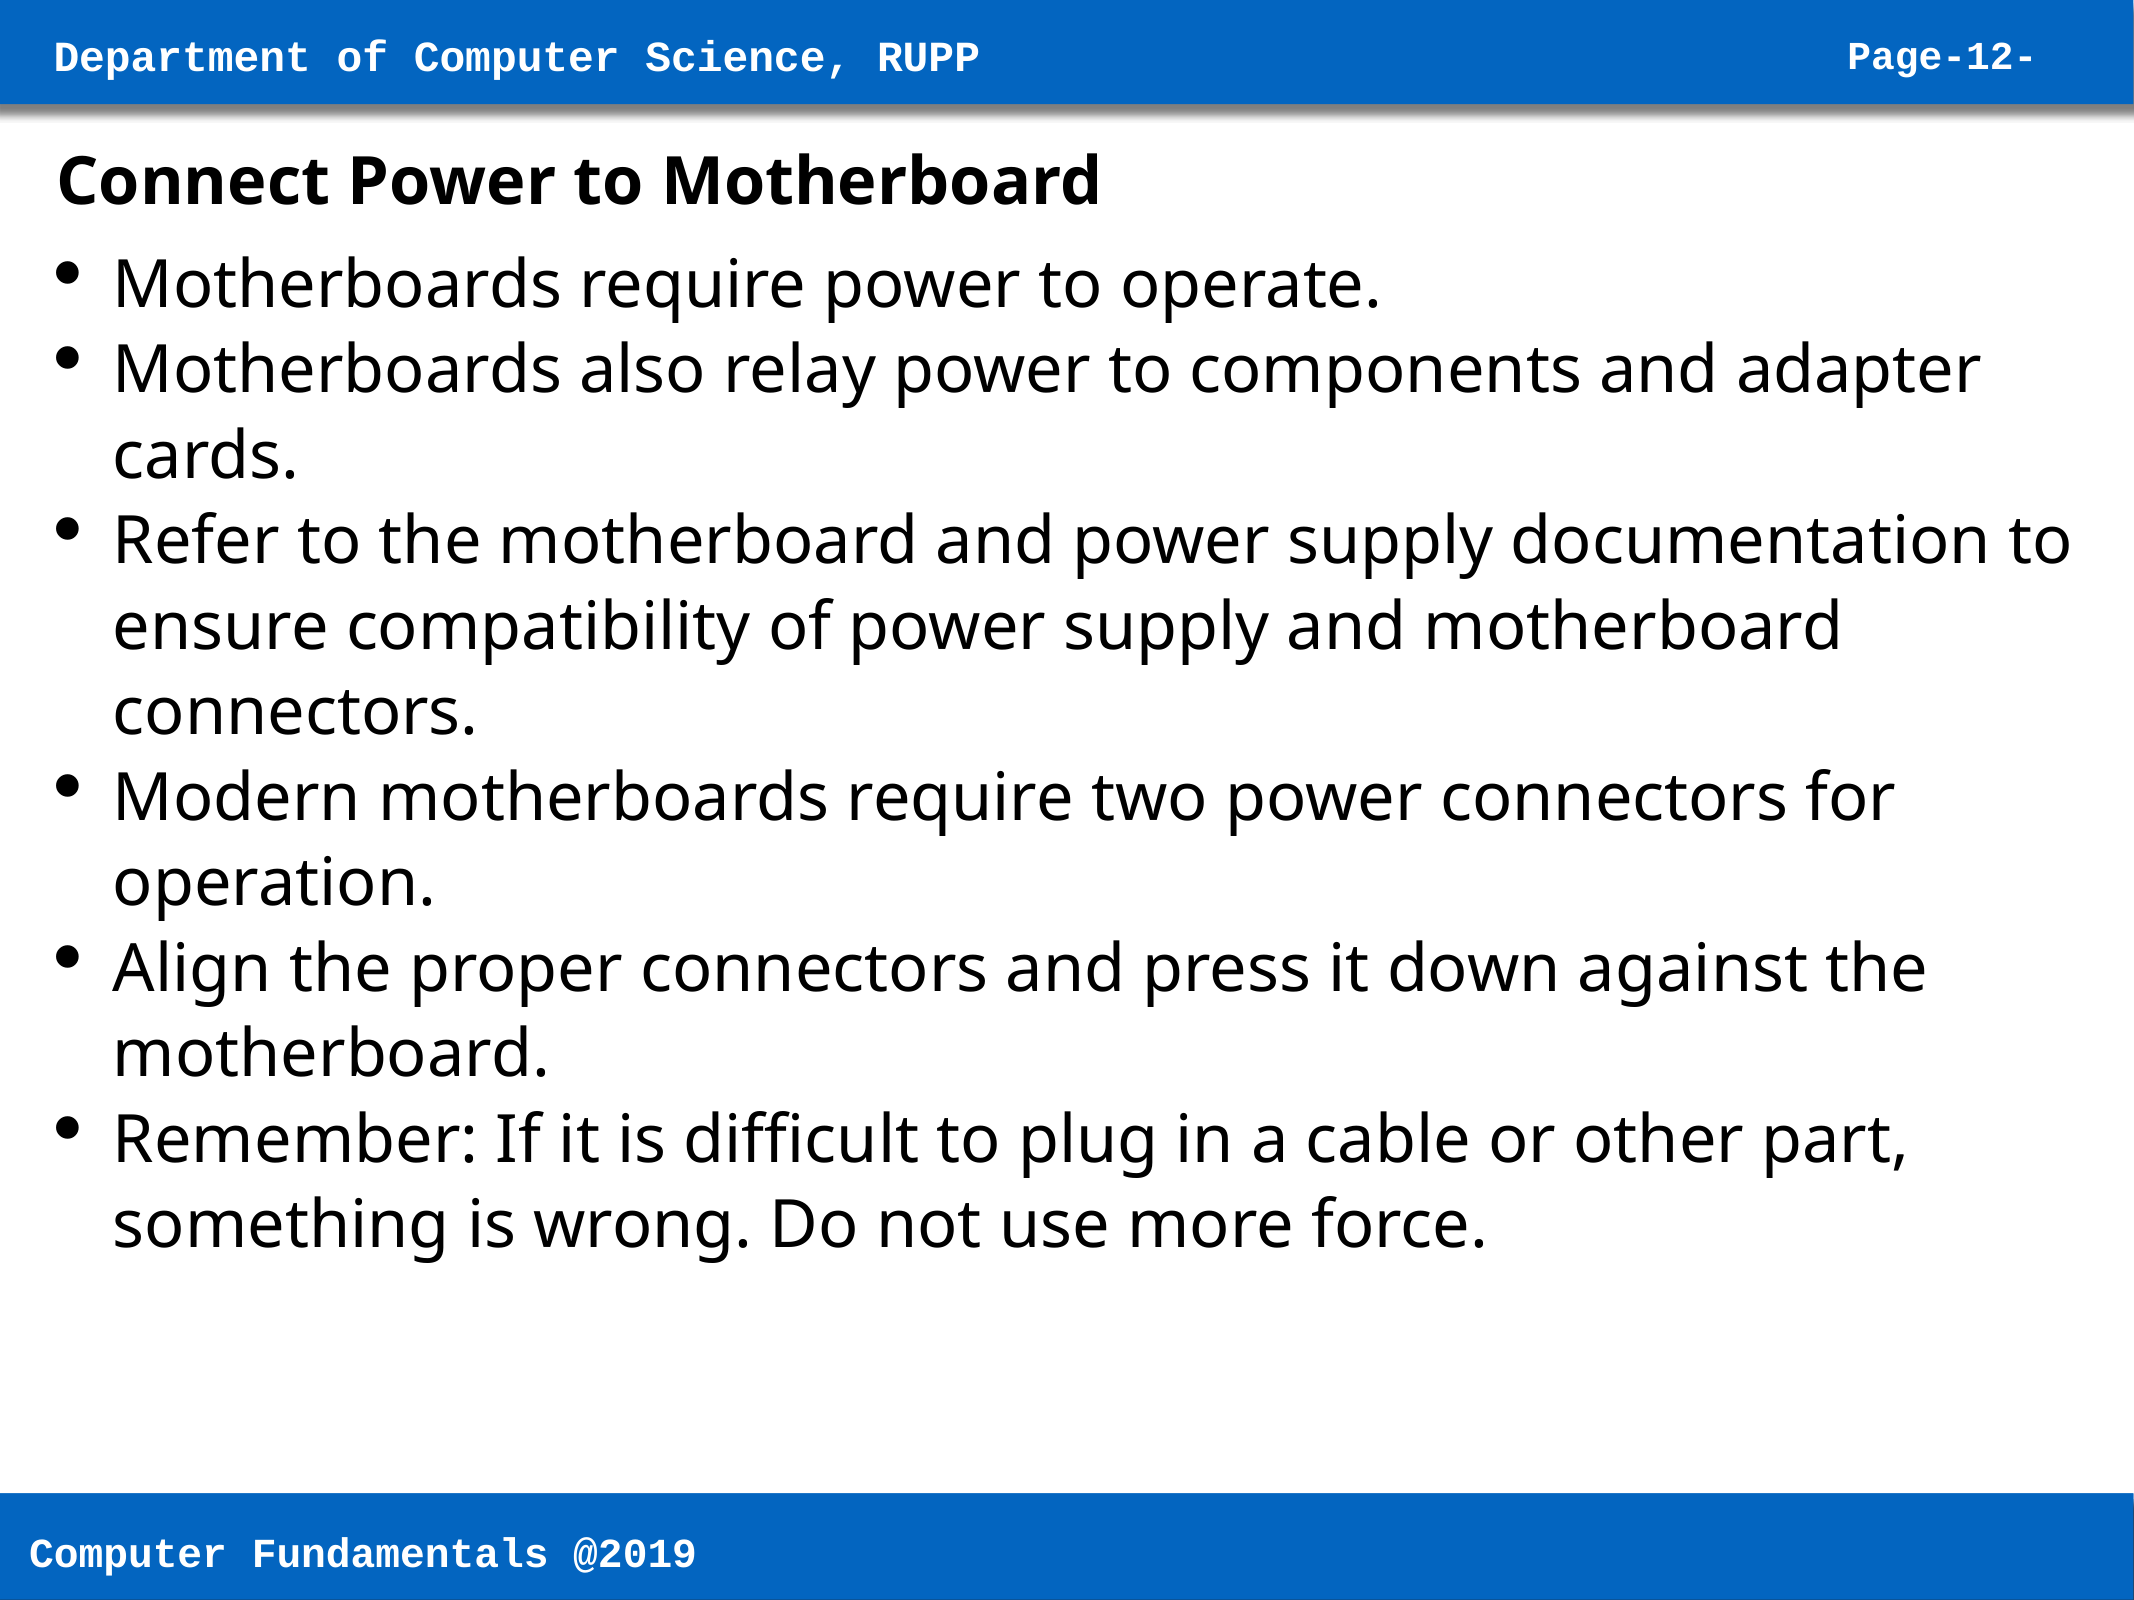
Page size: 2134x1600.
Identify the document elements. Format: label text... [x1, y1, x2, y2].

text_box Connect Power to Motherboard Motherboards require power to operate. Motherboards also relay power to components and adapter cards. Refer to the motherboard and power supply documentation to ensure compatibility of power supply and motherboard connectors. Modern motherboards require two power connectors for operation. Align the proper connectors and press it down against the motherboard. Remember: If it is difficult to plug in a cable or other part, something is wrong. Do not use more force. [41, 125, 2092, 1269]
